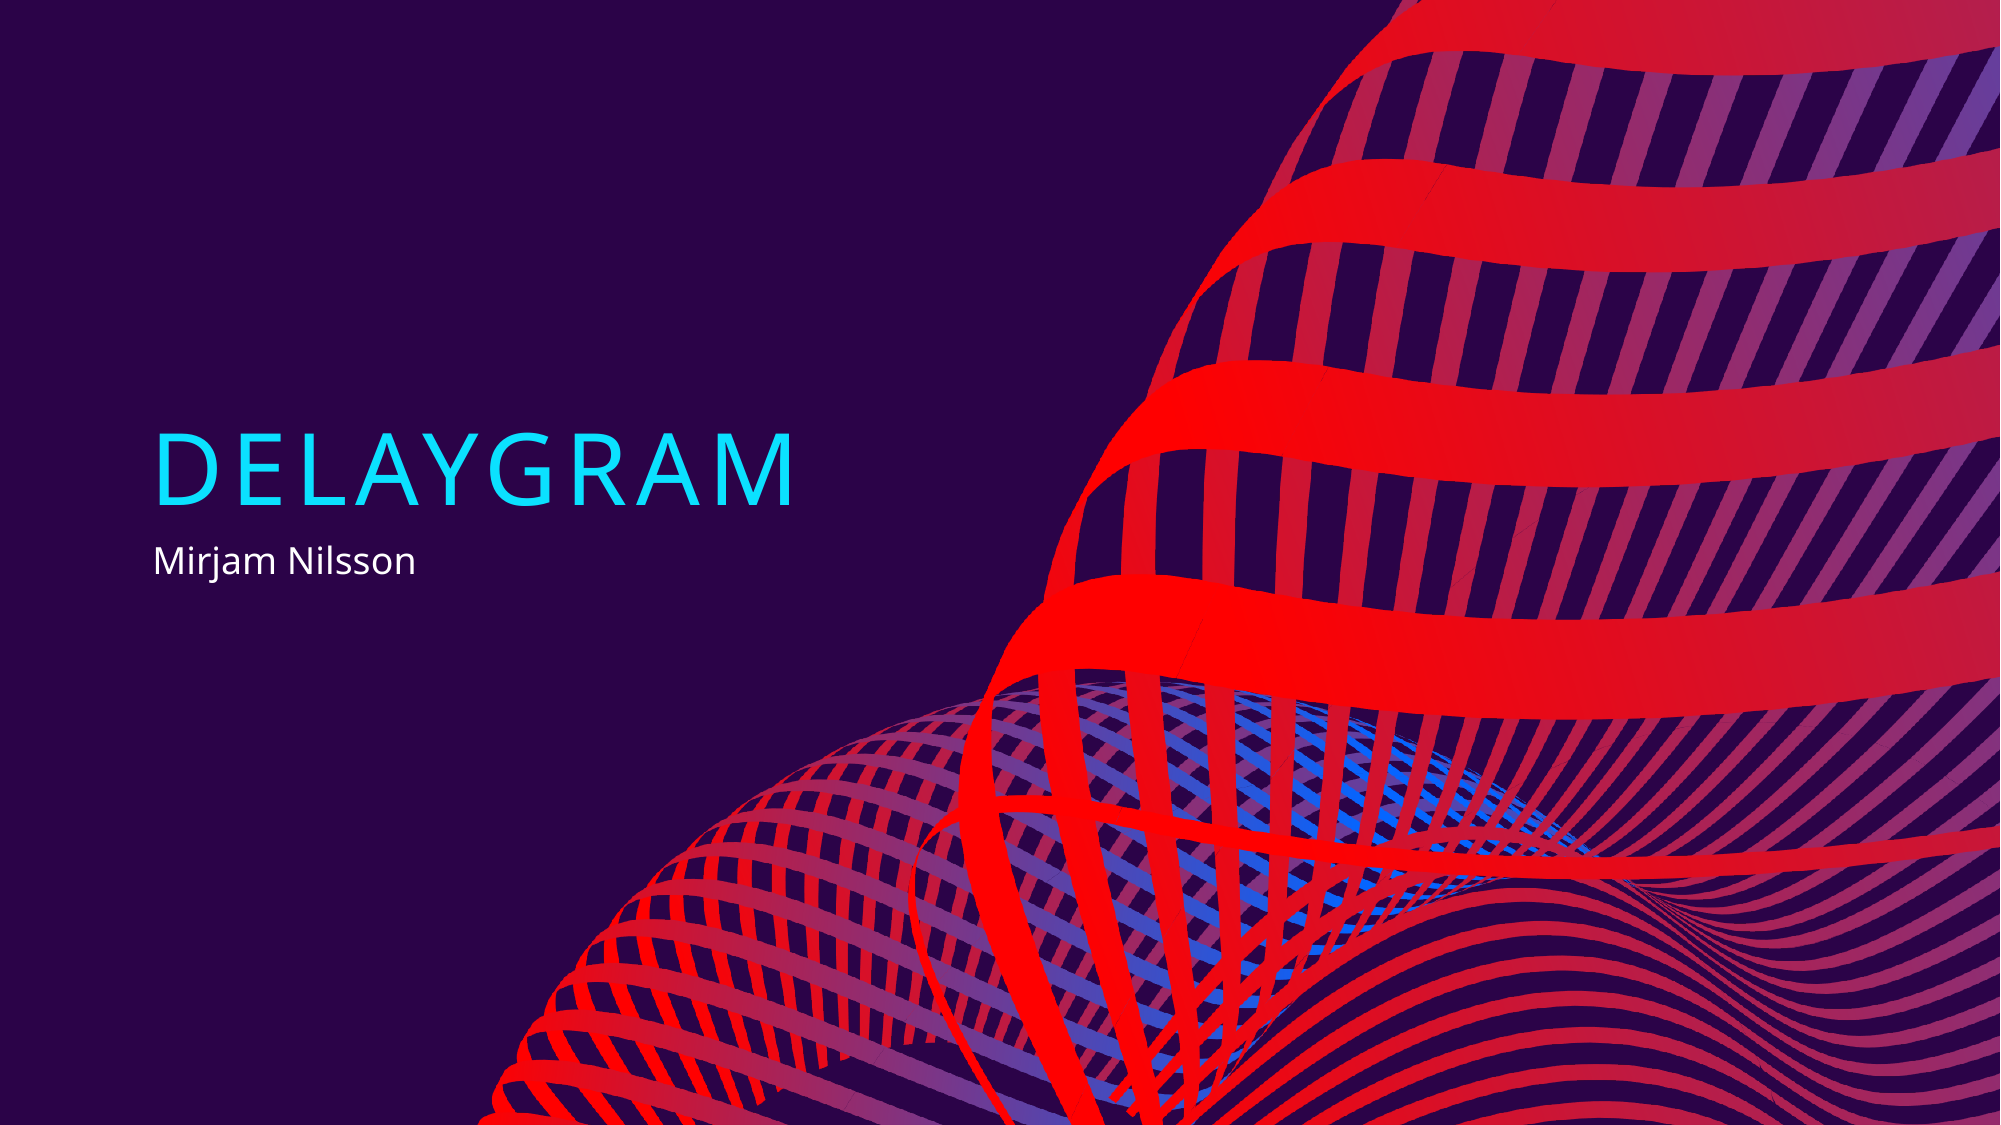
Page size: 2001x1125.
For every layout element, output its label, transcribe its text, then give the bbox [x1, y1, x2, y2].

title Delaygram [135, 217, 954, 535]
picture [0, 0, 2000, 1125]
list Mirjam Nilsson​​ [137, 534, 957, 669]
